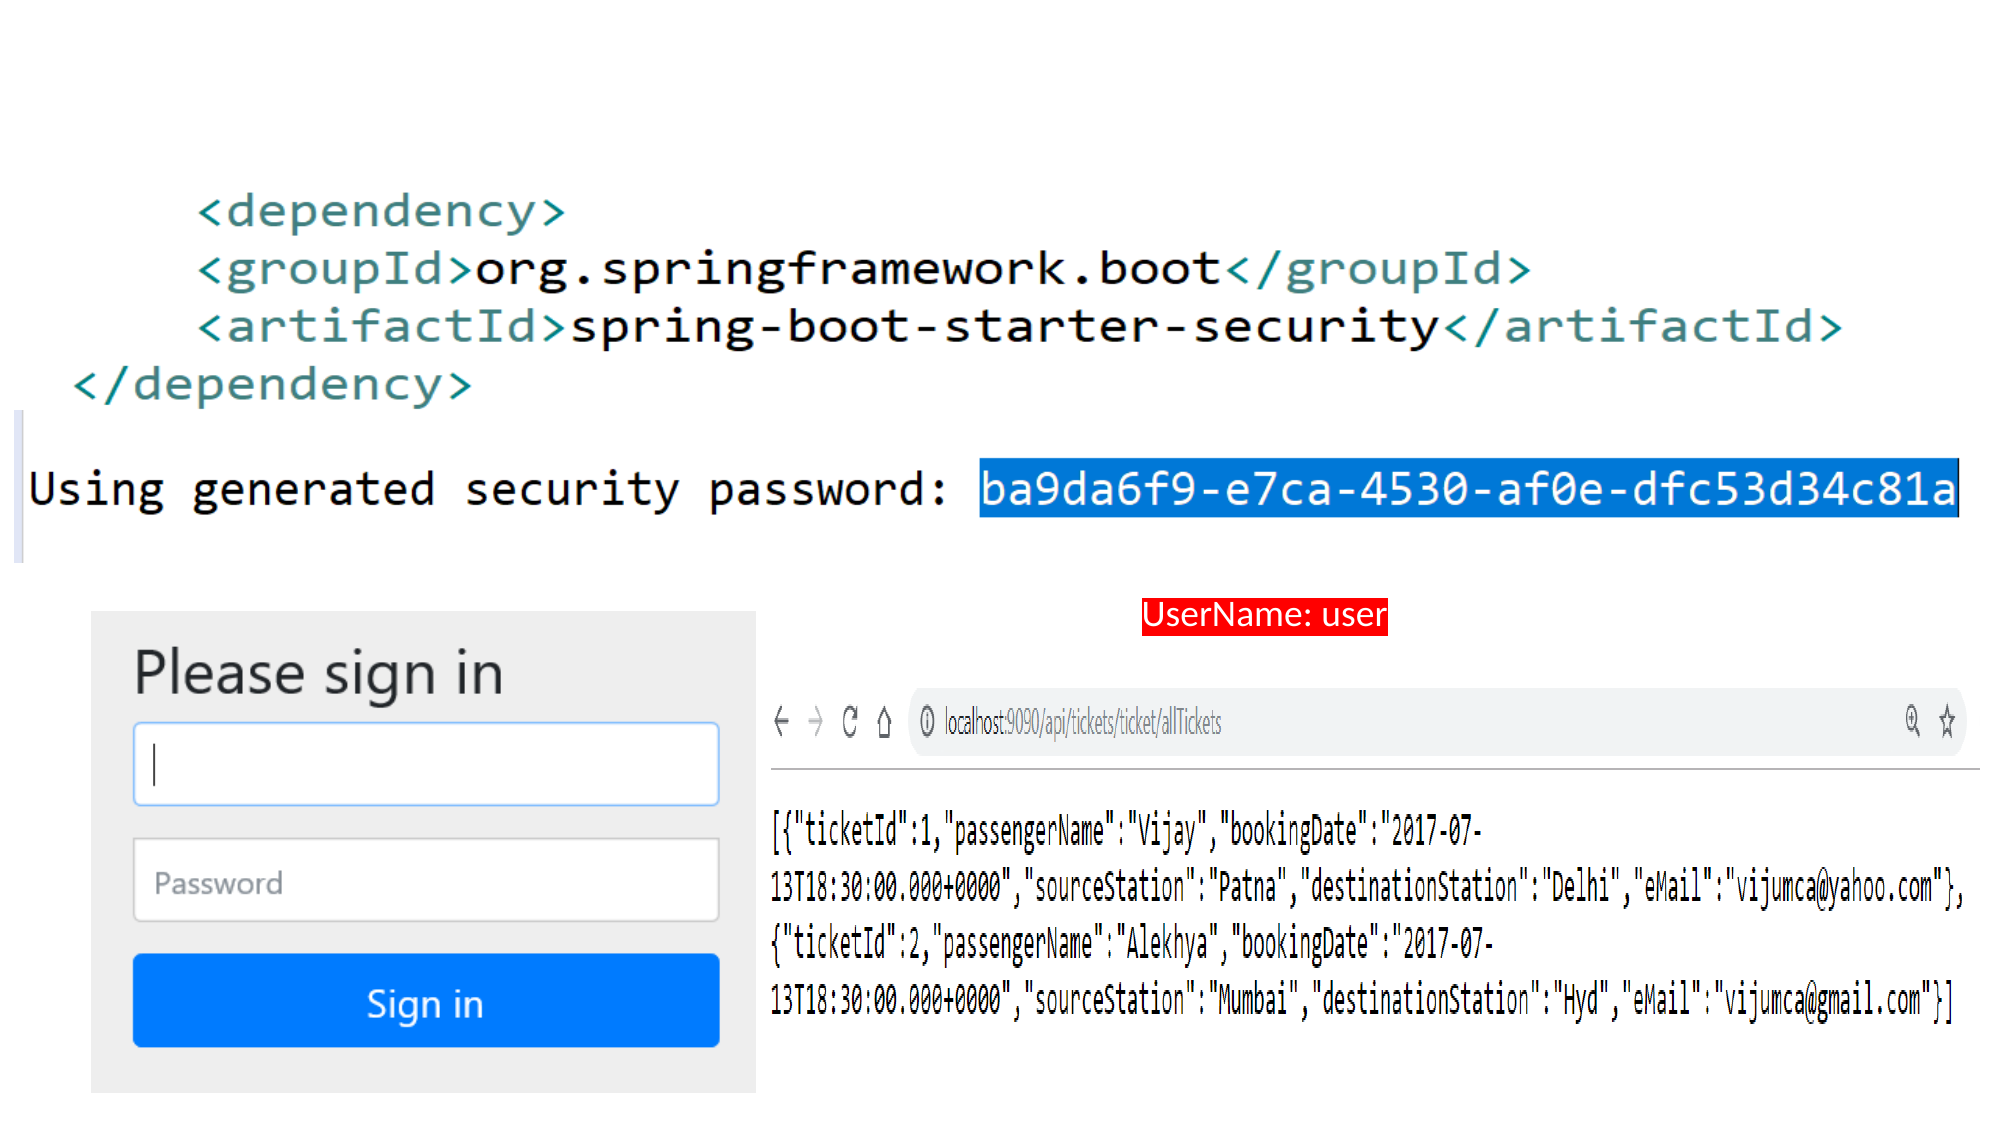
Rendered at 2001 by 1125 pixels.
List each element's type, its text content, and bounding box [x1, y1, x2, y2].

picture [0, 131, 2000, 563]
text_box UserName: user [841, 563, 1688, 661]
picture [771, 688, 1980, 1071]
picture [91, 611, 756, 1094]
